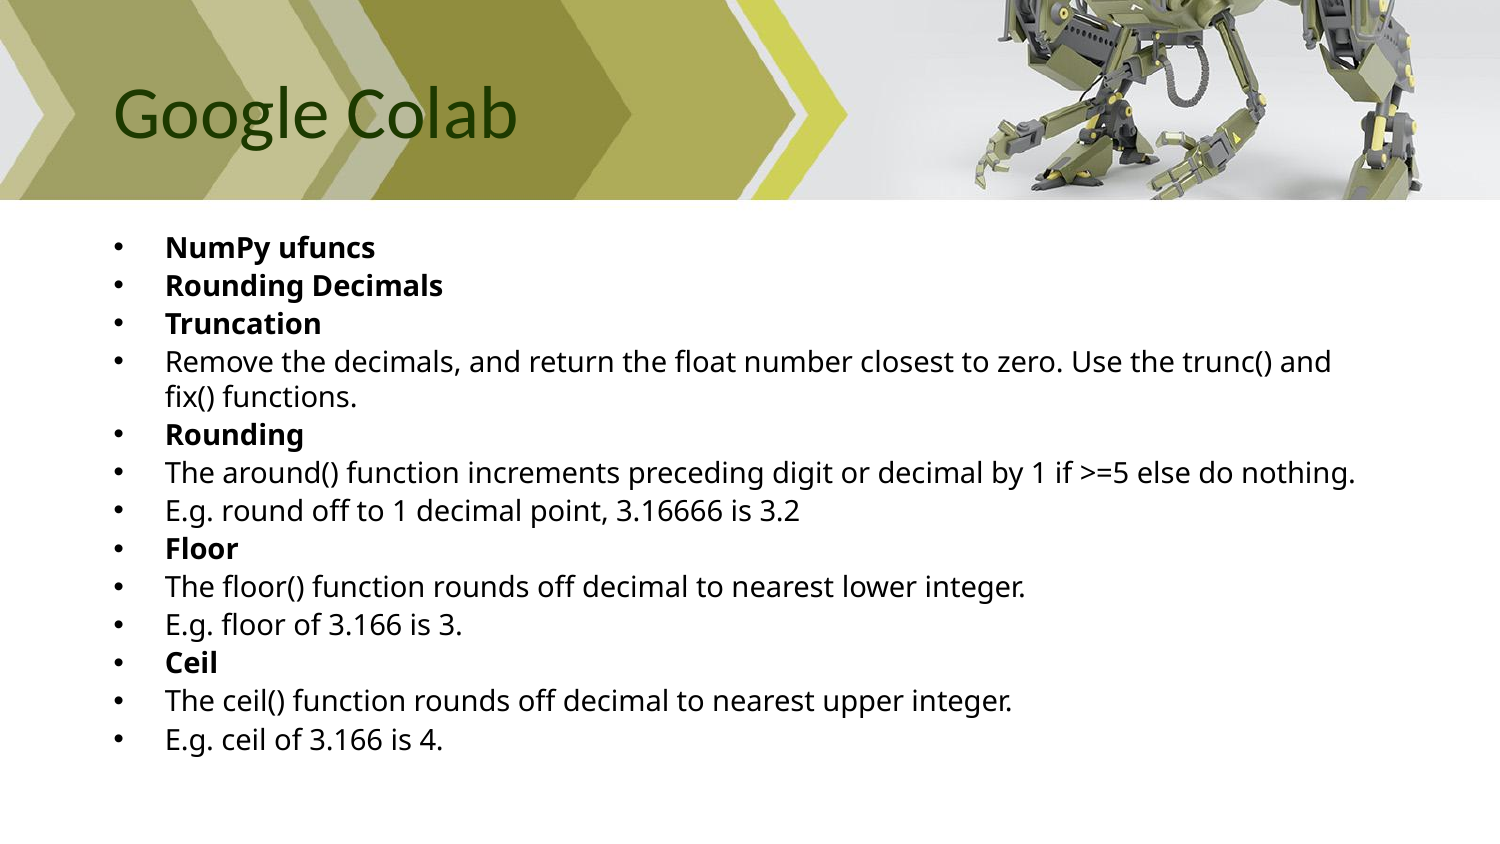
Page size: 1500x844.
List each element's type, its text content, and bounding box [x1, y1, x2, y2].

title Google Colab [98, 46, 1402, 172]
list NumPy ufuncs Rounding Decimals Truncation Remove the decimals, and return the float number closest to zero. Use the trunc() and fix() functions. Rounding The around() function increments preceding digit or decimal by 1 if >=5 else do nothing. E.g. round off to 1 decimal point, 3.16666 is 3.2 Floor The floor() function rounds off decimal to nearest lower integer. E.g. floor of 3.166 is 3. Ceil The ceil() function rounds off decimal to nearest upper integer. E.g. ceil of 3.166 is 4. [98, 221, 1402, 798]
picture [0, 0, 1500, 844]
